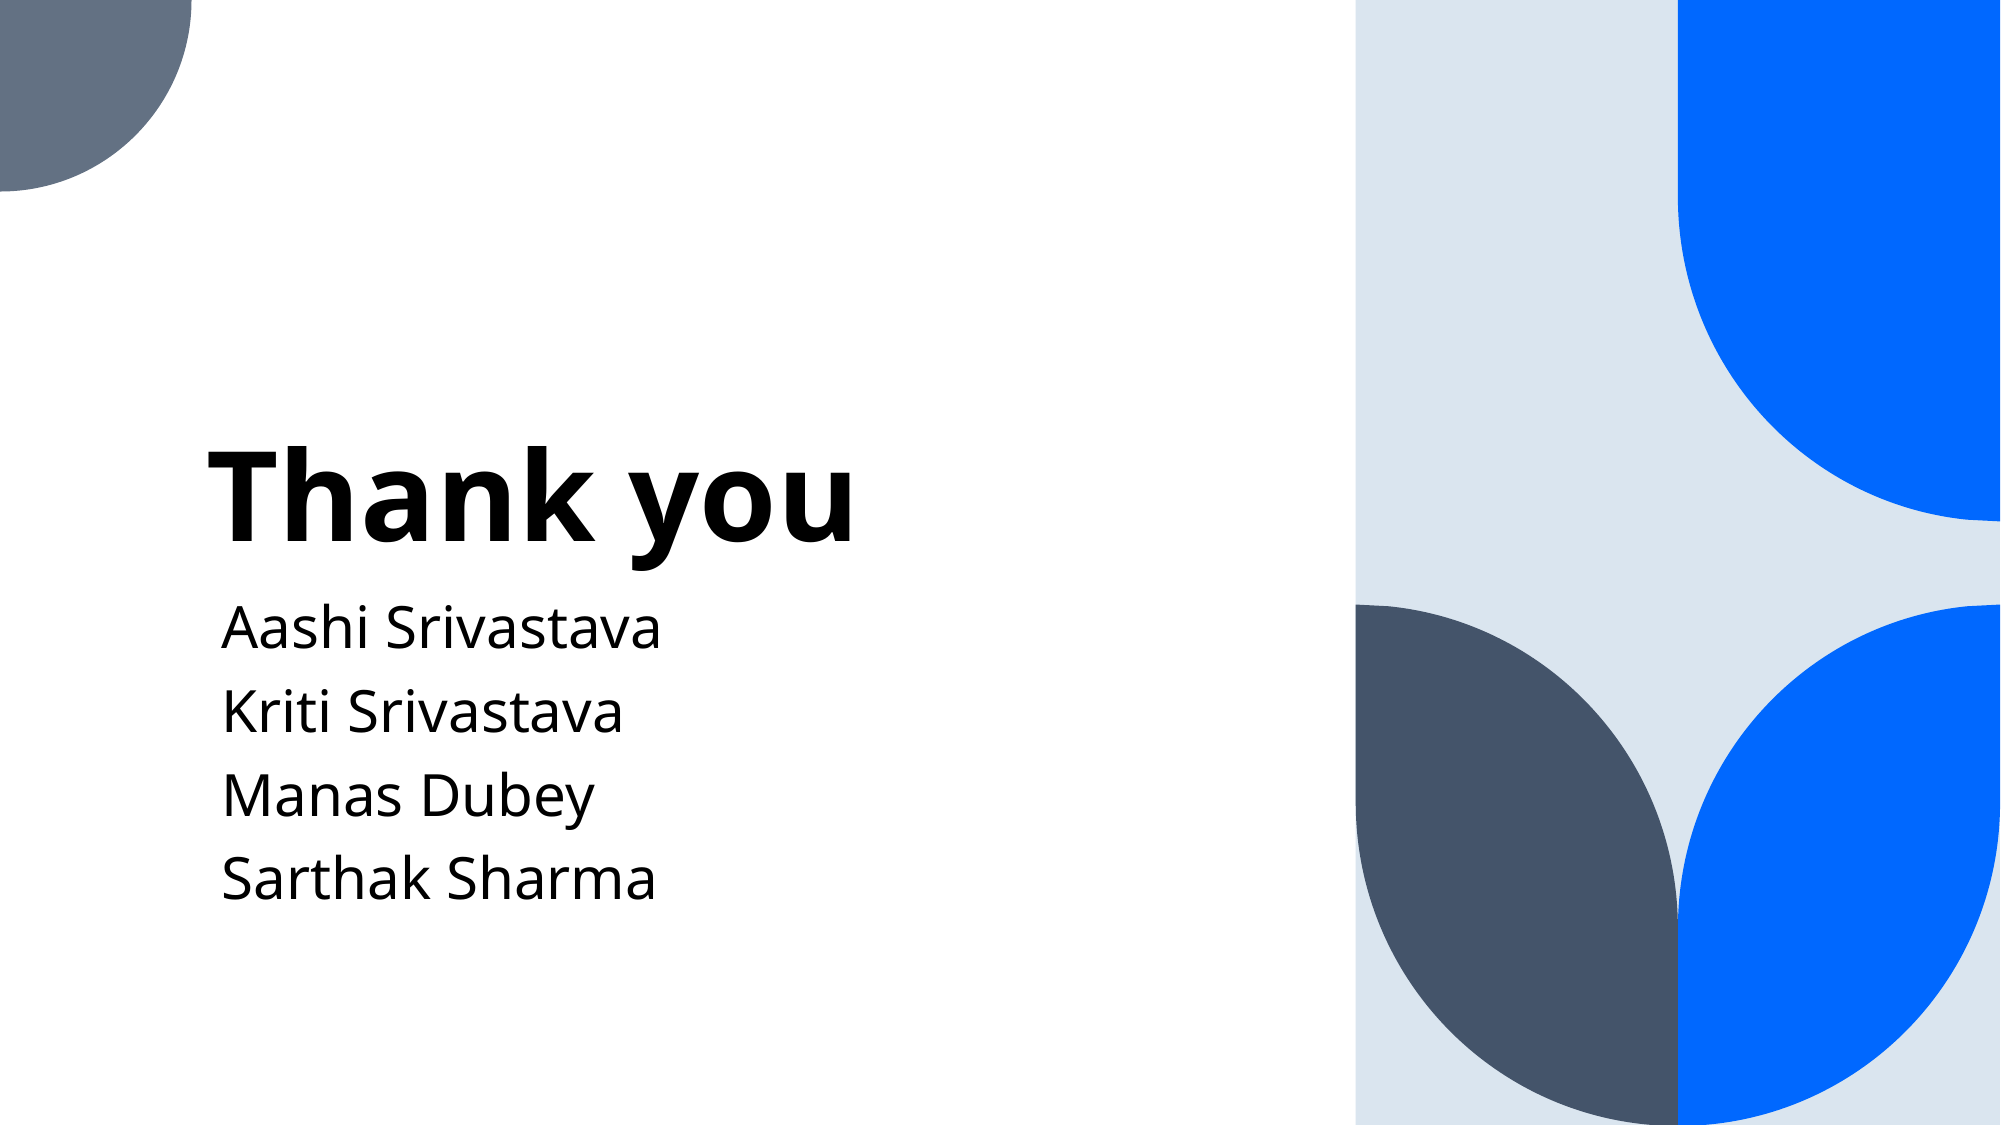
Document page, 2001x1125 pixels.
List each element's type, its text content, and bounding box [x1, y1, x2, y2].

subtitle Aashi Srivastava Kriti Srivastava Manas Dubey Sarthak Sharma [191, 590, 1212, 960]
title Thank you [191, 184, 1212, 576]
